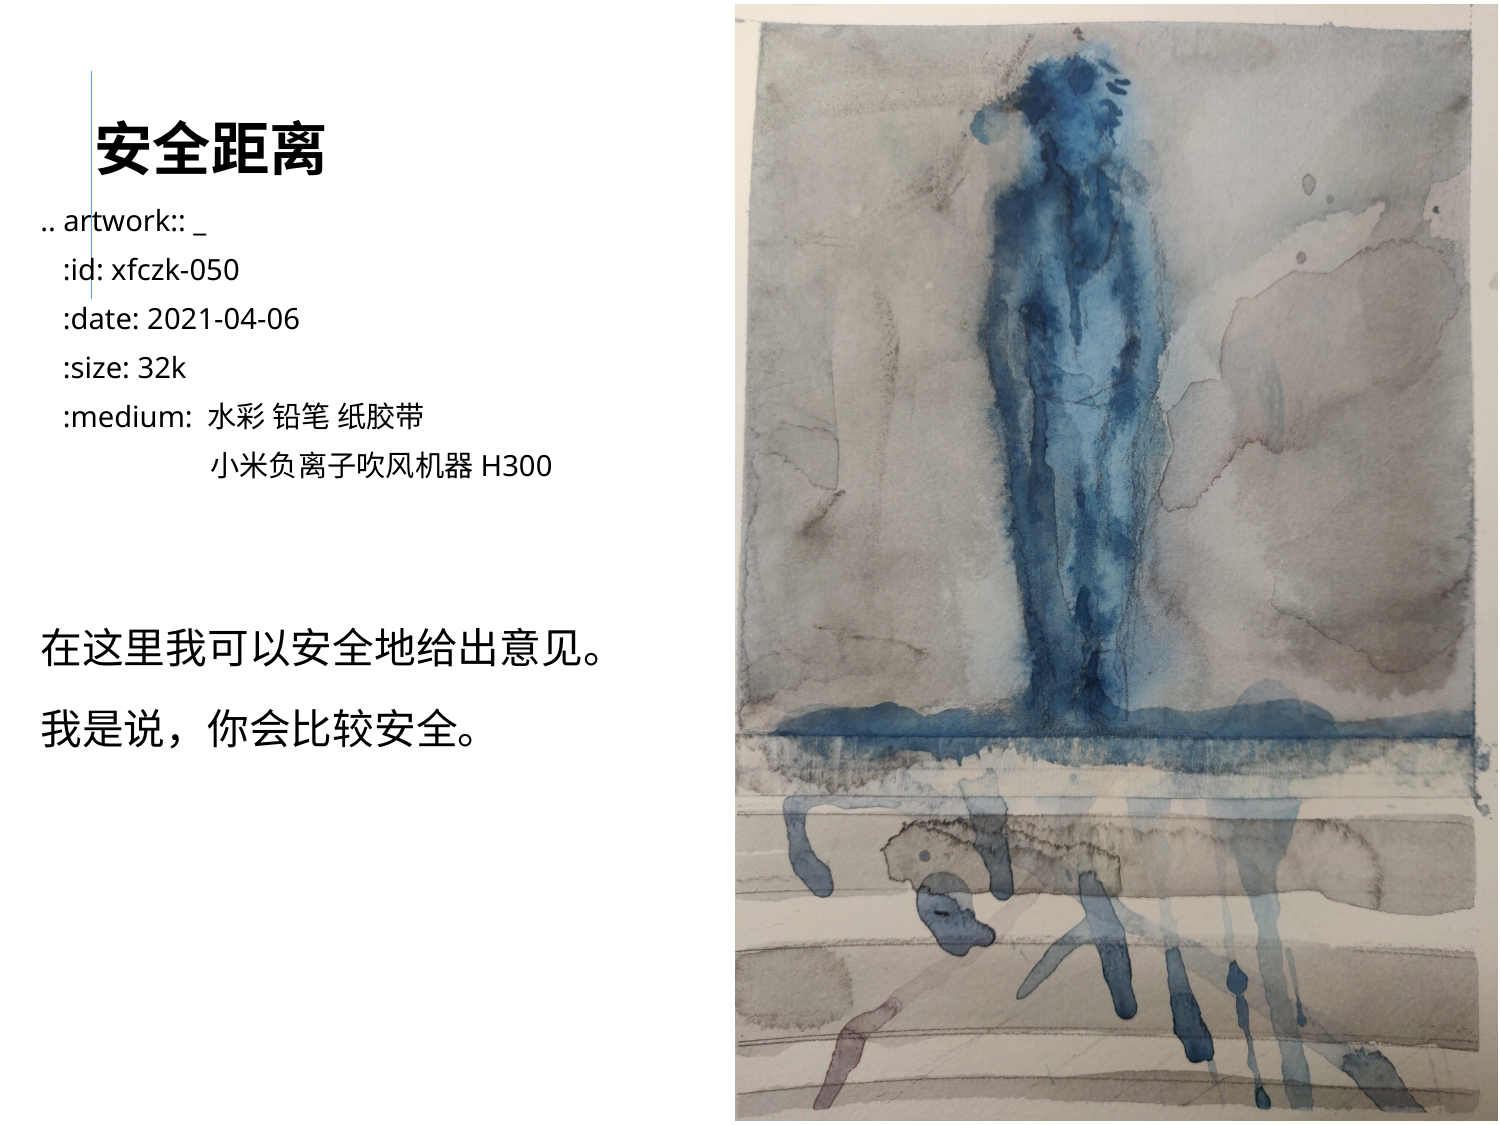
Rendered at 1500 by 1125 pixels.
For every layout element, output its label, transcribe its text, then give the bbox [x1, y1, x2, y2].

title 安全距离 [79, 20, 592, 201]
picture [735, 4, 1498, 1121]
list .. artwork:: _ :id: xfczk-050 :date: 2021-04-06 :size: 32k :medium: 水彩 铅笔 纸胶带 小米负离子吹风机器H300 在这里我可以安全地给出意见。 我是说，你会比较安全。 [25, 201, 717, 1113]
